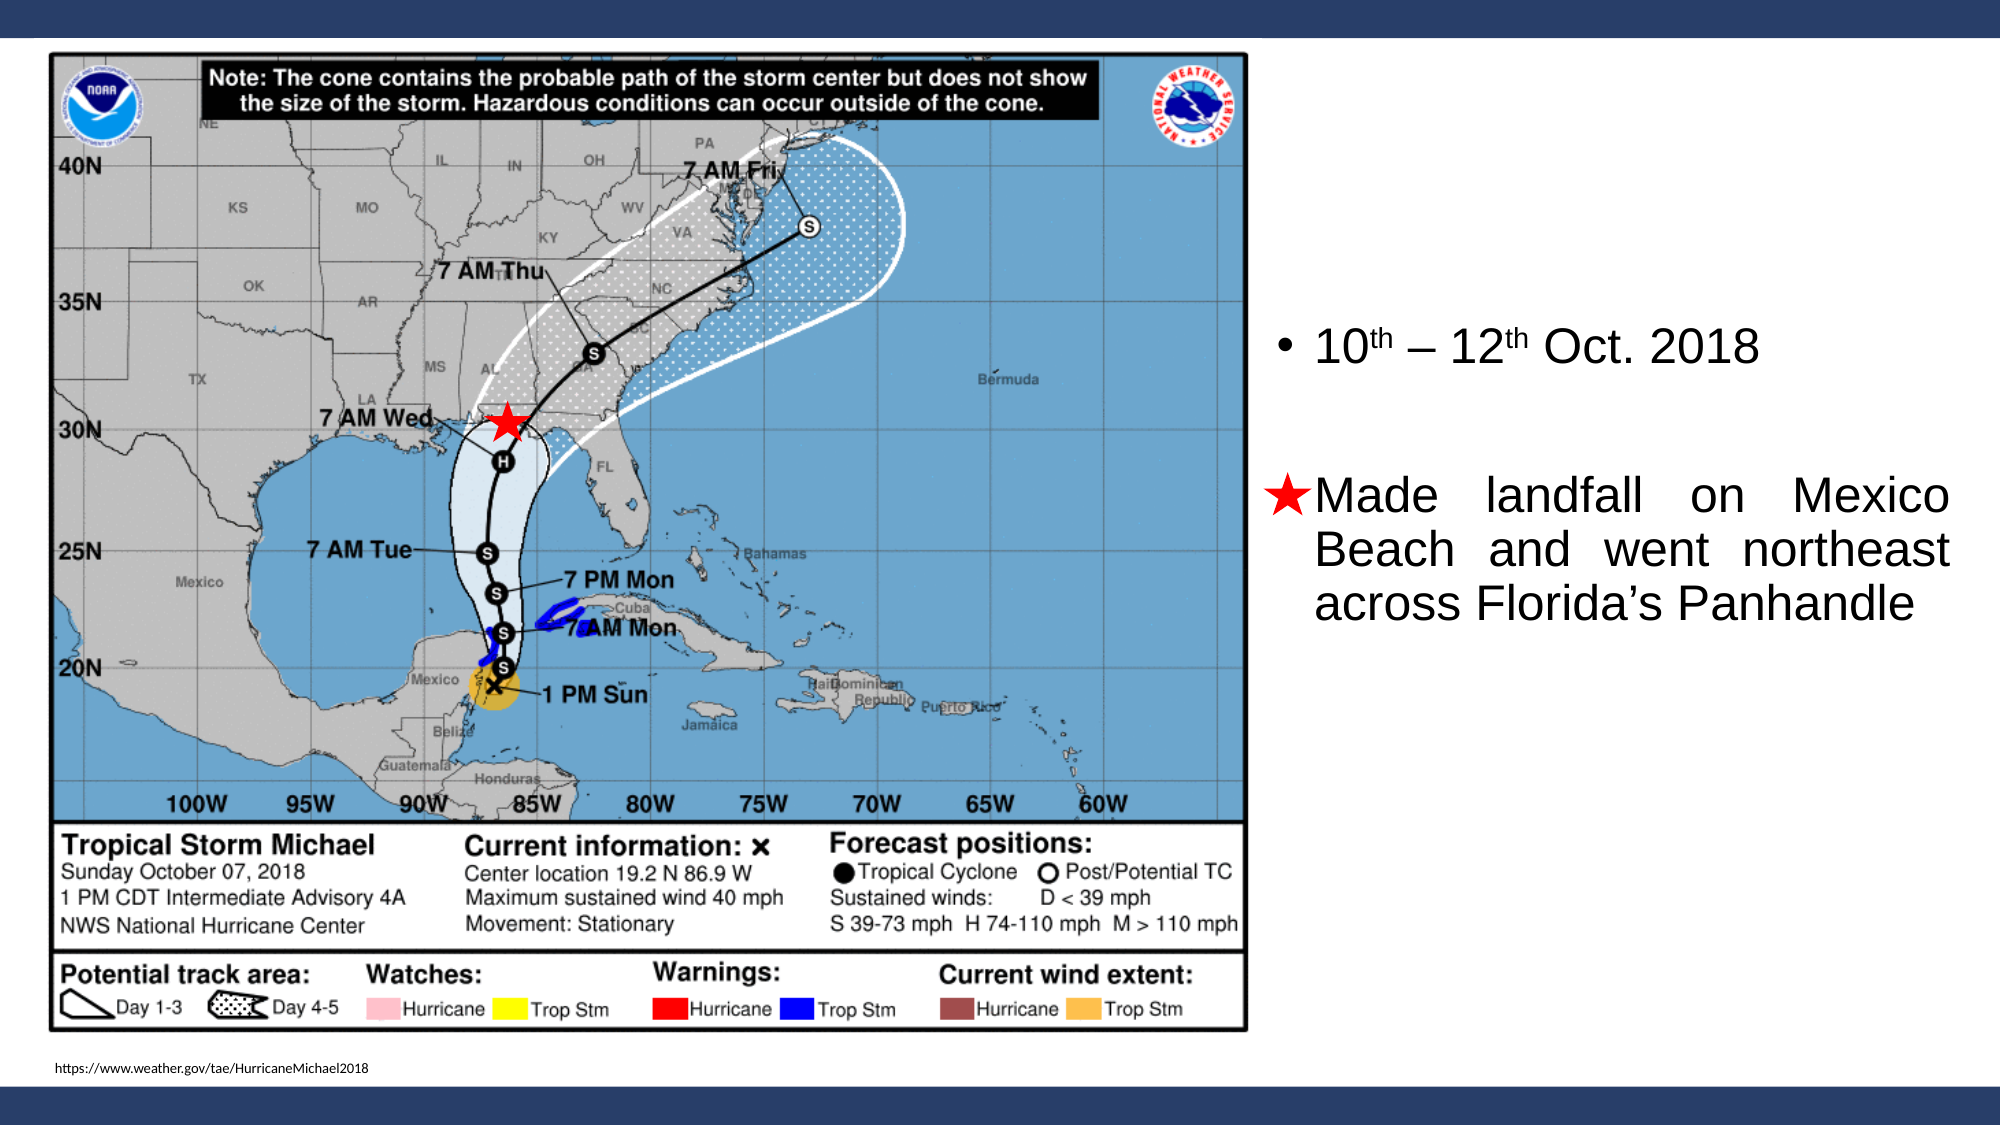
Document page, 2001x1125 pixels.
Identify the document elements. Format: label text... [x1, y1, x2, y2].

text_box 10th – 12th Oct. 2018 Made landfall on Mexico Beach and went northeast across Florida’s Panhandle [1262, 312, 1966, 813]
text_box [0, 0, 2000, 39]
text_box https://www.weather.gov/tae/HurricaneMichael2018 [39, 1051, 384, 1085]
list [34, 38, 1262, 1046]
text_box [1263, 472, 1312, 516]
text_box [0, 1086, 2000, 1125]
